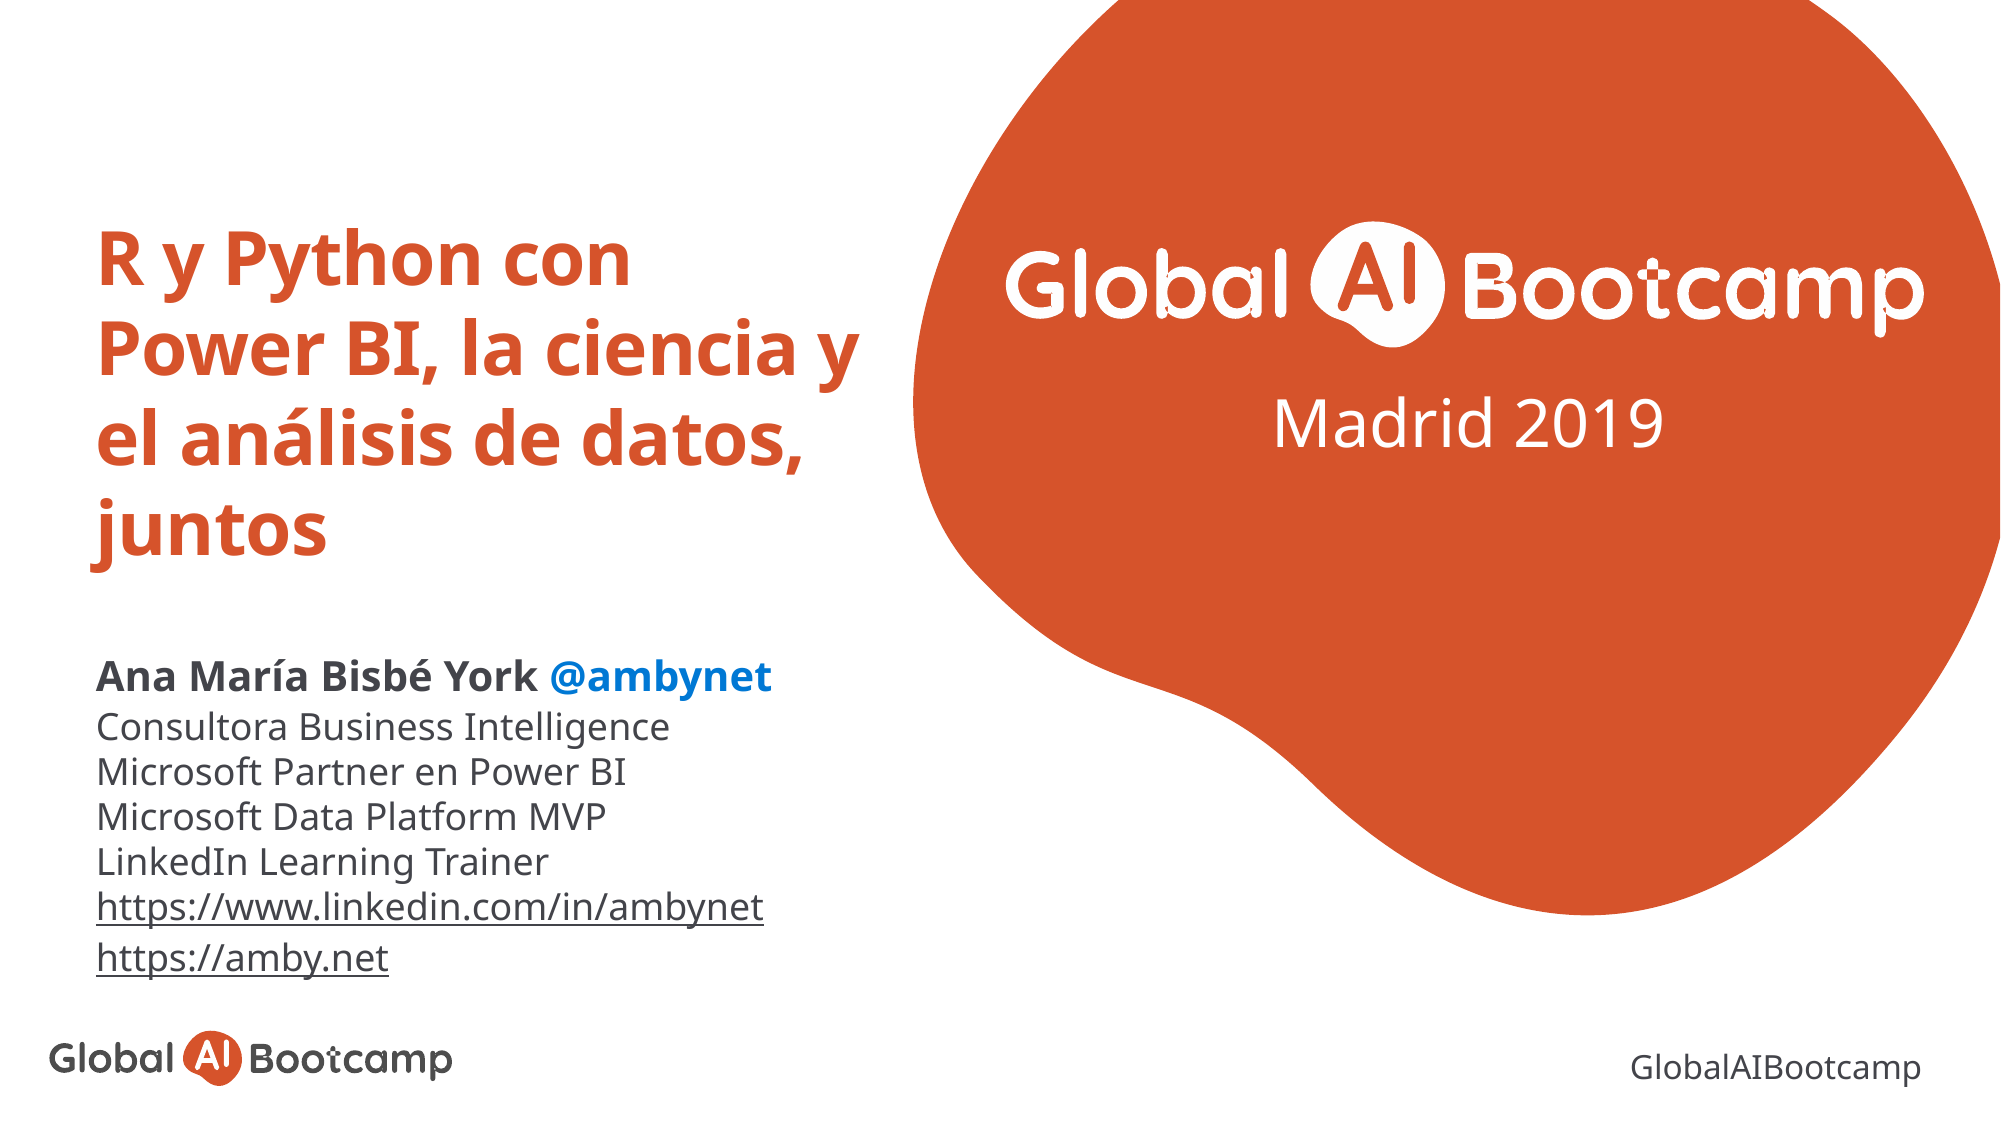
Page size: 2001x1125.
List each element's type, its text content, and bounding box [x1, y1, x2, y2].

list Madrid 2019 [1082, 380, 1856, 559]
title R y Python con Power BI, la ciencia y el análisis de datos, juntos [95, 206, 1000, 571]
list Consultora Business Intelligence Microsoft Partner en Power BI Microsoft Data Platform MVP LinkedIn Learning Trainer https://www.linkedin.com/in/ambynet https://amby.net [95, 703, 1000, 976]
list Ana María Bisbé York @ambynet [95, 650, 1000, 701]
